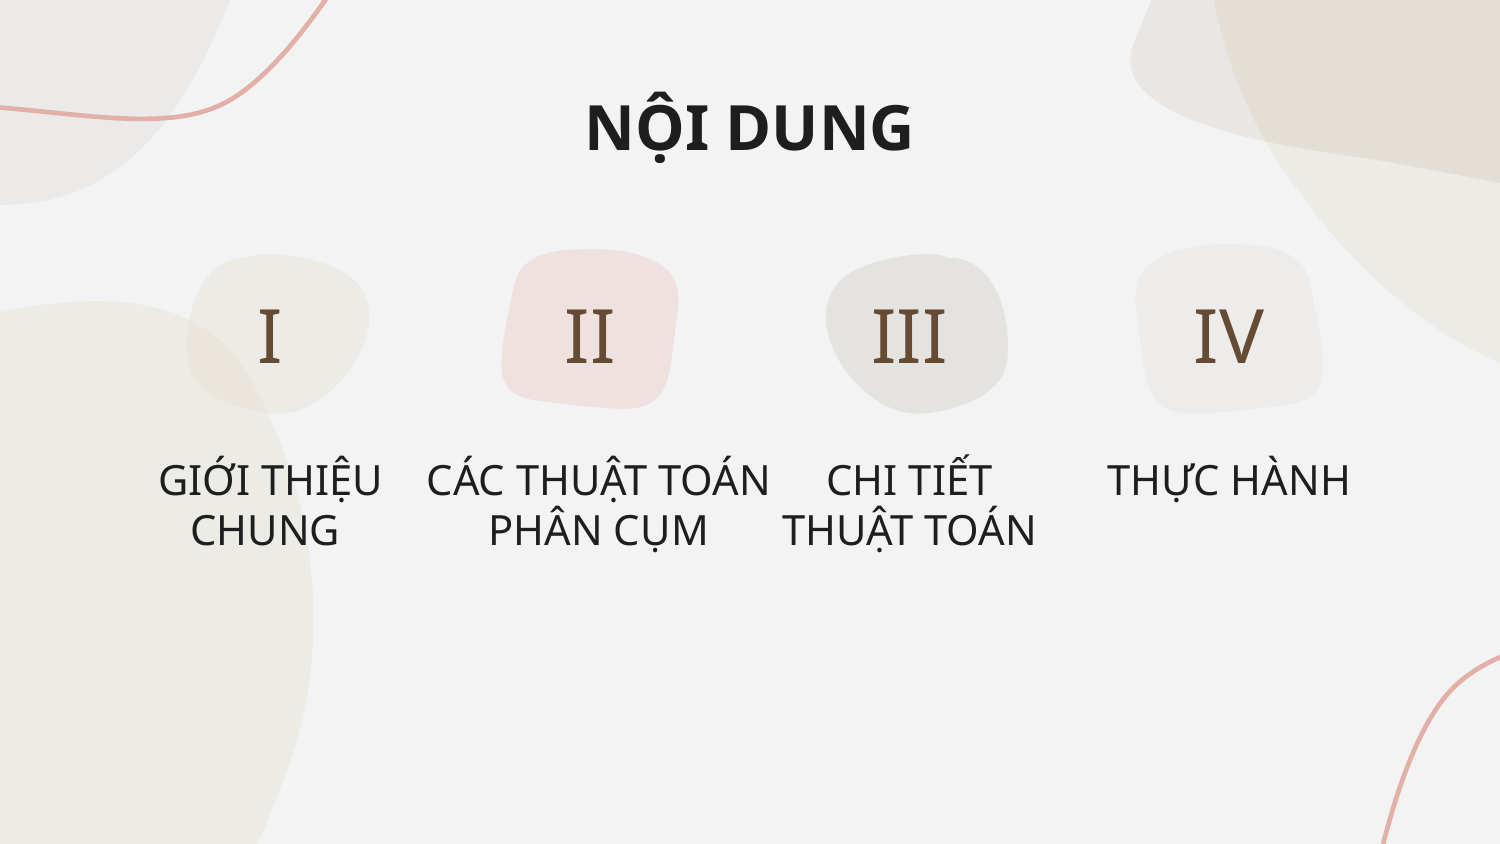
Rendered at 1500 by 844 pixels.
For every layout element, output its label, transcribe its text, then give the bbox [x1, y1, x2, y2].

title GIỚI THIỆU CHUNG [120, 431, 402, 570]
title II [439, 297, 741, 371]
title CHI TIẾT THUẬT TOÁN [759, 431, 1061, 570]
title THỰC HÀNH [1078, 431, 1380, 570]
title III [759, 297, 1061, 371]
title NỘI DUNG [118, 71, 1382, 180]
title IV [1078, 297, 1380, 371]
title I [120, 297, 422, 371]
title CÁC THUẬT TOÁN PHÂN CỤM [402, 431, 759, 570]
